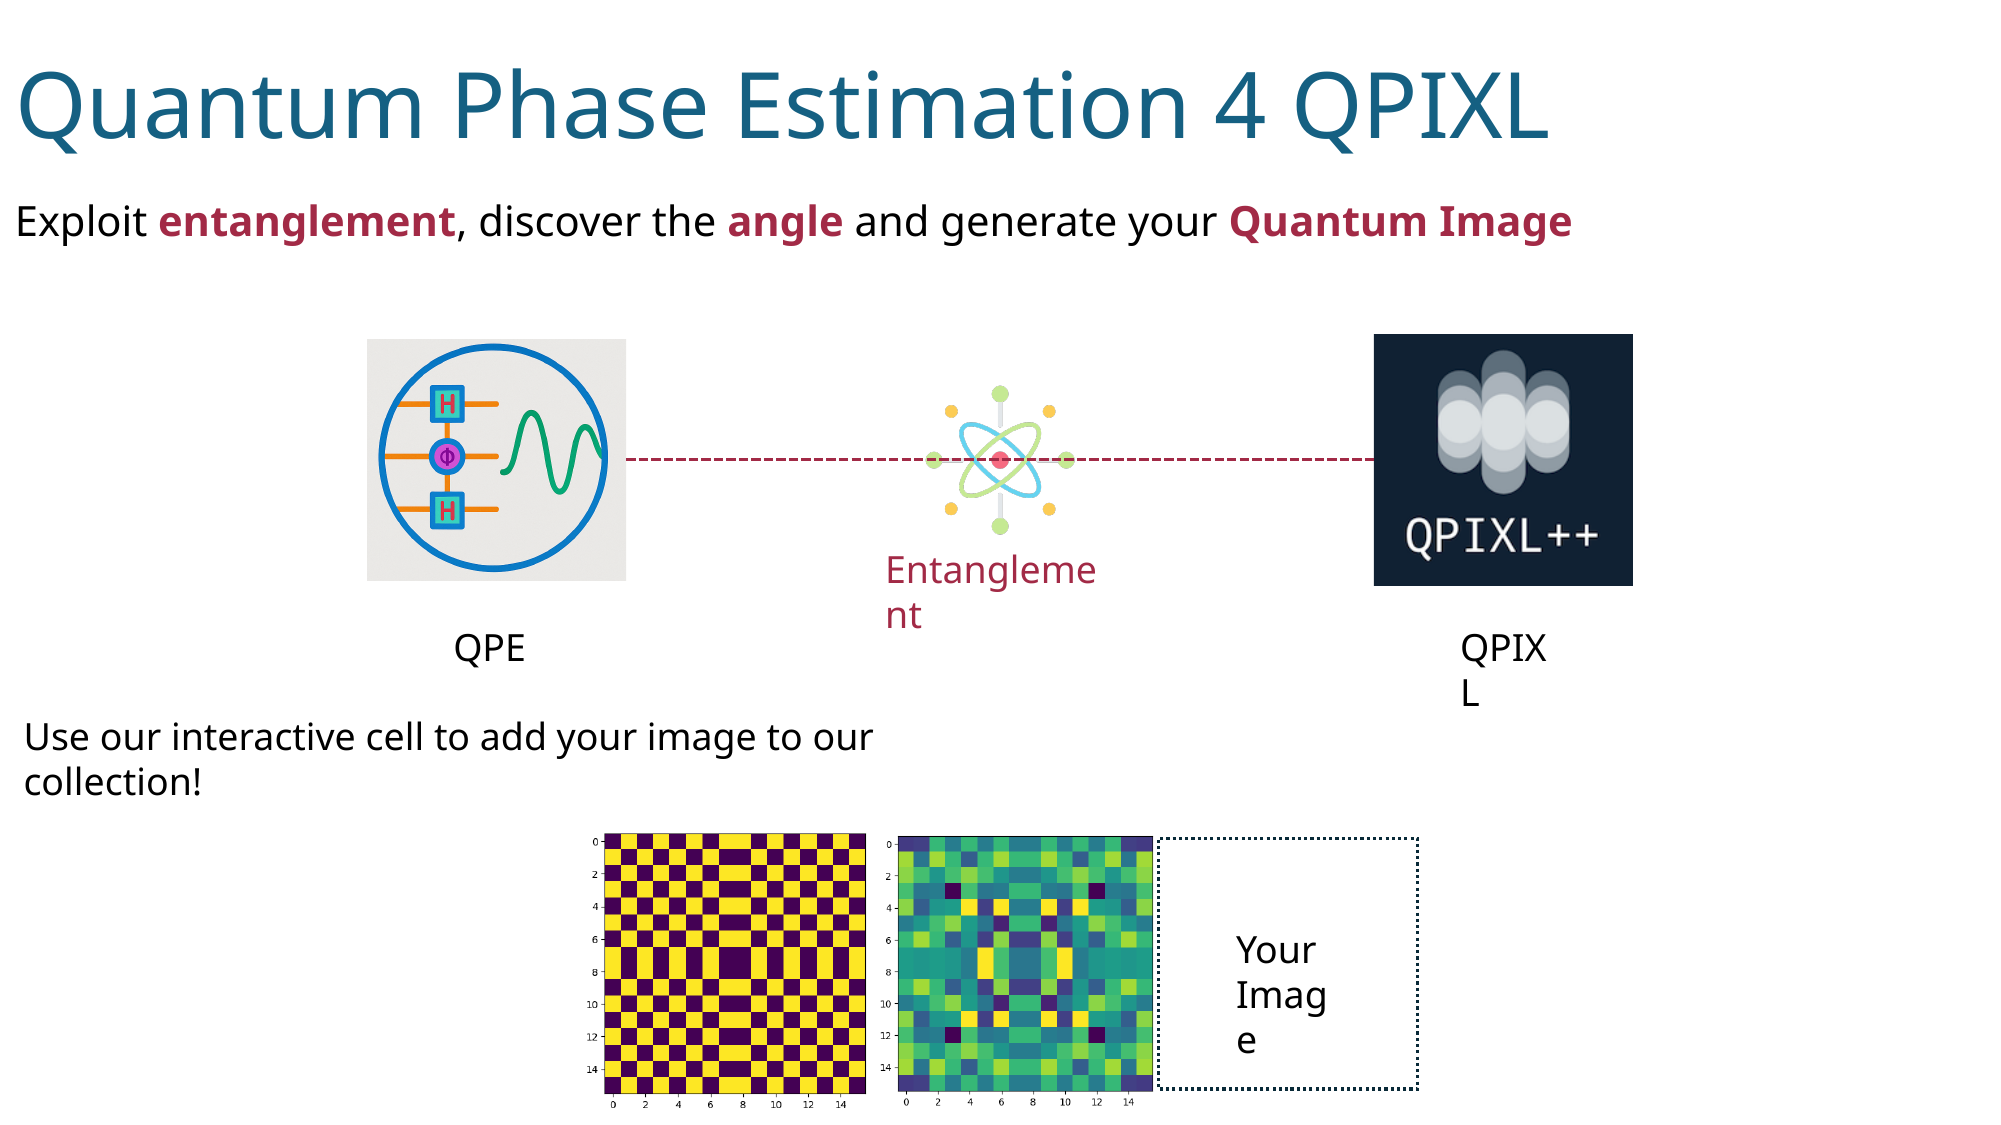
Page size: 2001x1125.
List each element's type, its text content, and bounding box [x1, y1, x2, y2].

text_box Use our interactive cell to add your image to our collection! [8, 705, 1000, 811]
text_box [1160, 837, 1419, 1091]
title Quantum Phase Estimation 4 QPIXL [0, 0, 1725, 218]
text_box Exploit entanglement, discover the angle and generate your Quantum Image [0, 187, 1691, 253]
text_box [577, 825, 1160, 1118]
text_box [366, 334, 1634, 679]
text_box Your Image [1221, 918, 1356, 1069]
